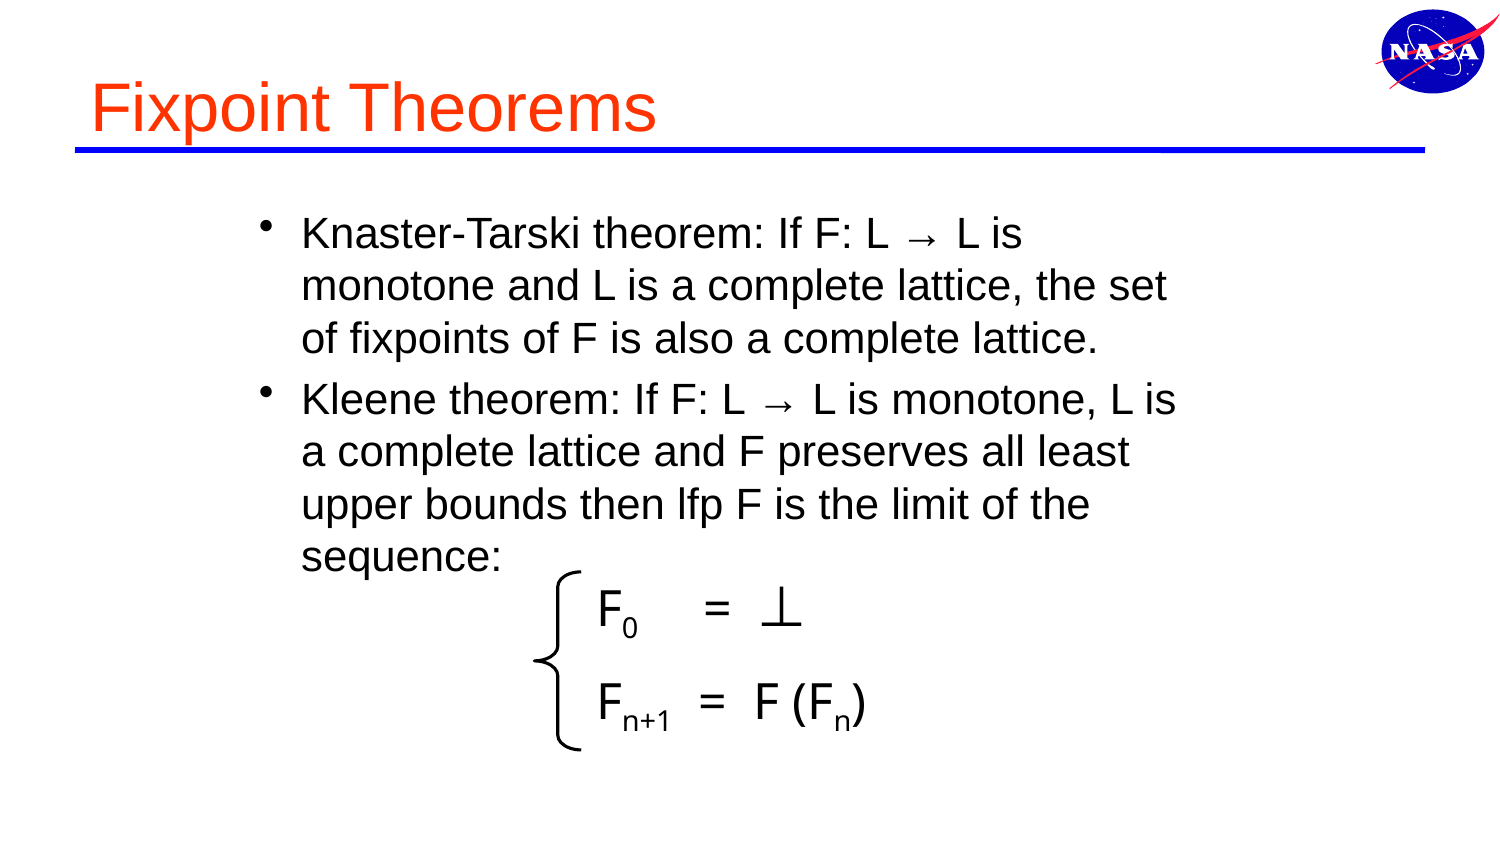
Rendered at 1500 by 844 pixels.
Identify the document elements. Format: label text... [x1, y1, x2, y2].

text_box [534, 571, 582, 750]
text_box F0 = ⊥ Fn+1 = F (Fn) [581, 562, 985, 745]
title Fixpoint Theorems [75, 33, 1425, 175]
list Knaster-Tarski theorem: If F: L → L is monotone and L is a complete lattice, the set of fixpoints of F is also a complete lattice. Kleene theorem: If F: L → L is monotone, L is a complete lattice and F preserves all least upper bounds then lfp F is the limit of the sequence: [243, 196, 1229, 563]
